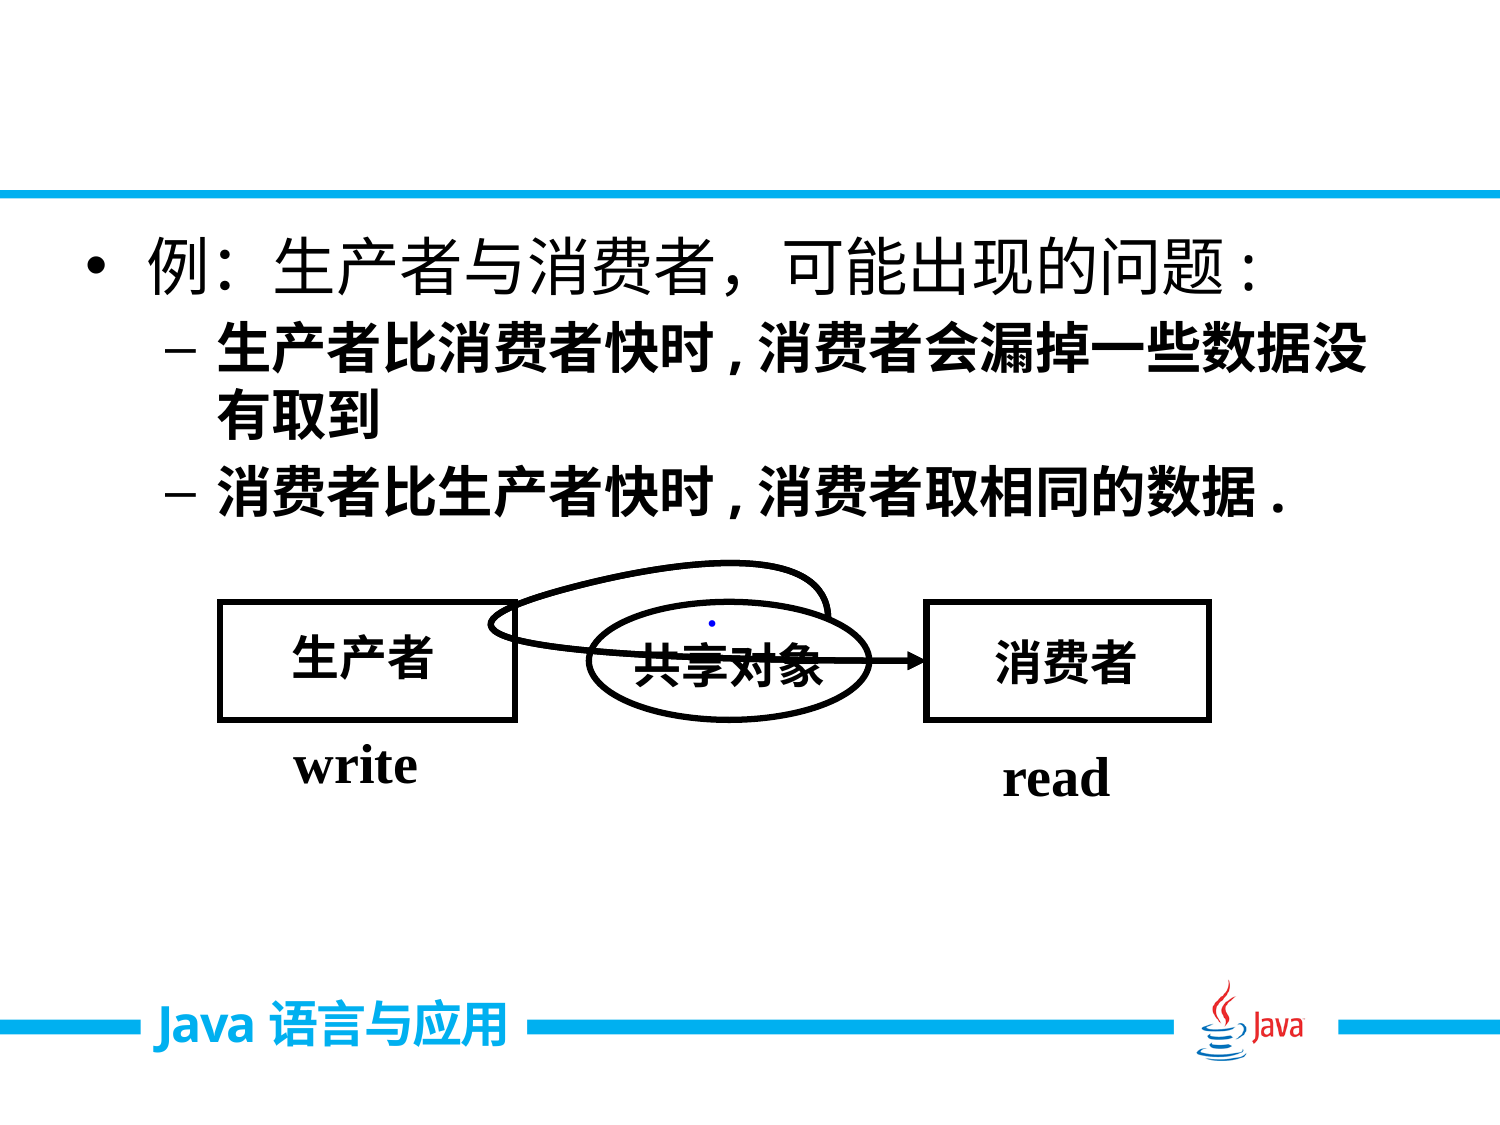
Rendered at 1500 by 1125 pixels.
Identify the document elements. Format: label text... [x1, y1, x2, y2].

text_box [219, 562, 1210, 817]
list 例：生产者与消费者，可能出现的问题: 生产者比消费者快时,消费者会漏掉一些数据没有取到 消费者比生产者快时,消费者取相同的数据. [68, 217, 1419, 961]
picture [1173, 971, 1326, 1064]
